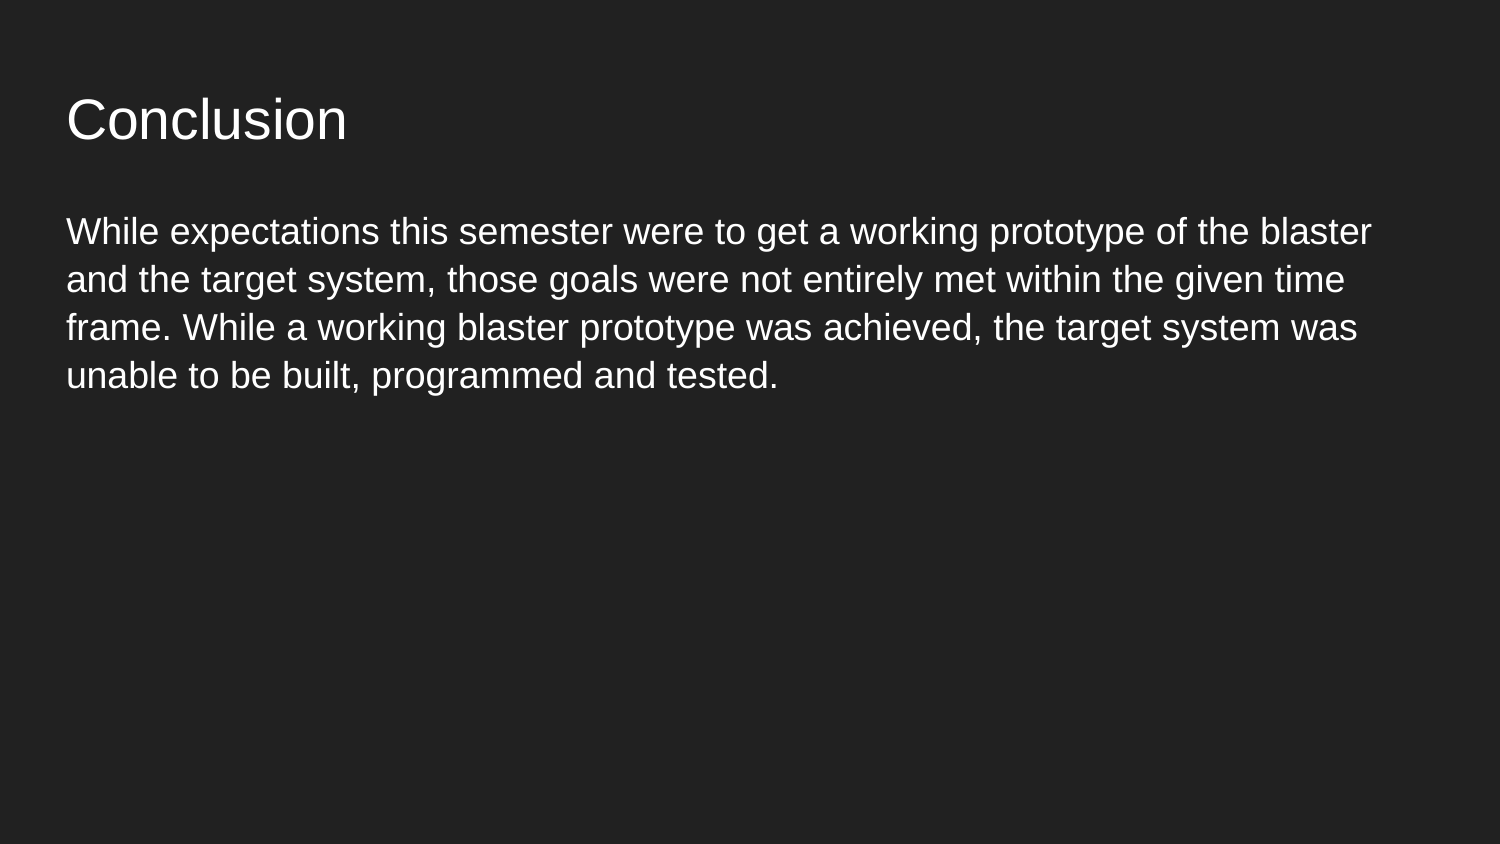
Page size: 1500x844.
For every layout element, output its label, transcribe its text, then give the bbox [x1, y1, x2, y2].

list While expectations this semester were to get a working prototype of the blaster and the target system, those goals were not entirely met within the given time frame. While a working blaster prototype was achieved, the target system was unable to be built, programmed and tested. [51, 189, 1449, 750]
title Conclusion [51, 72, 1449, 167]
